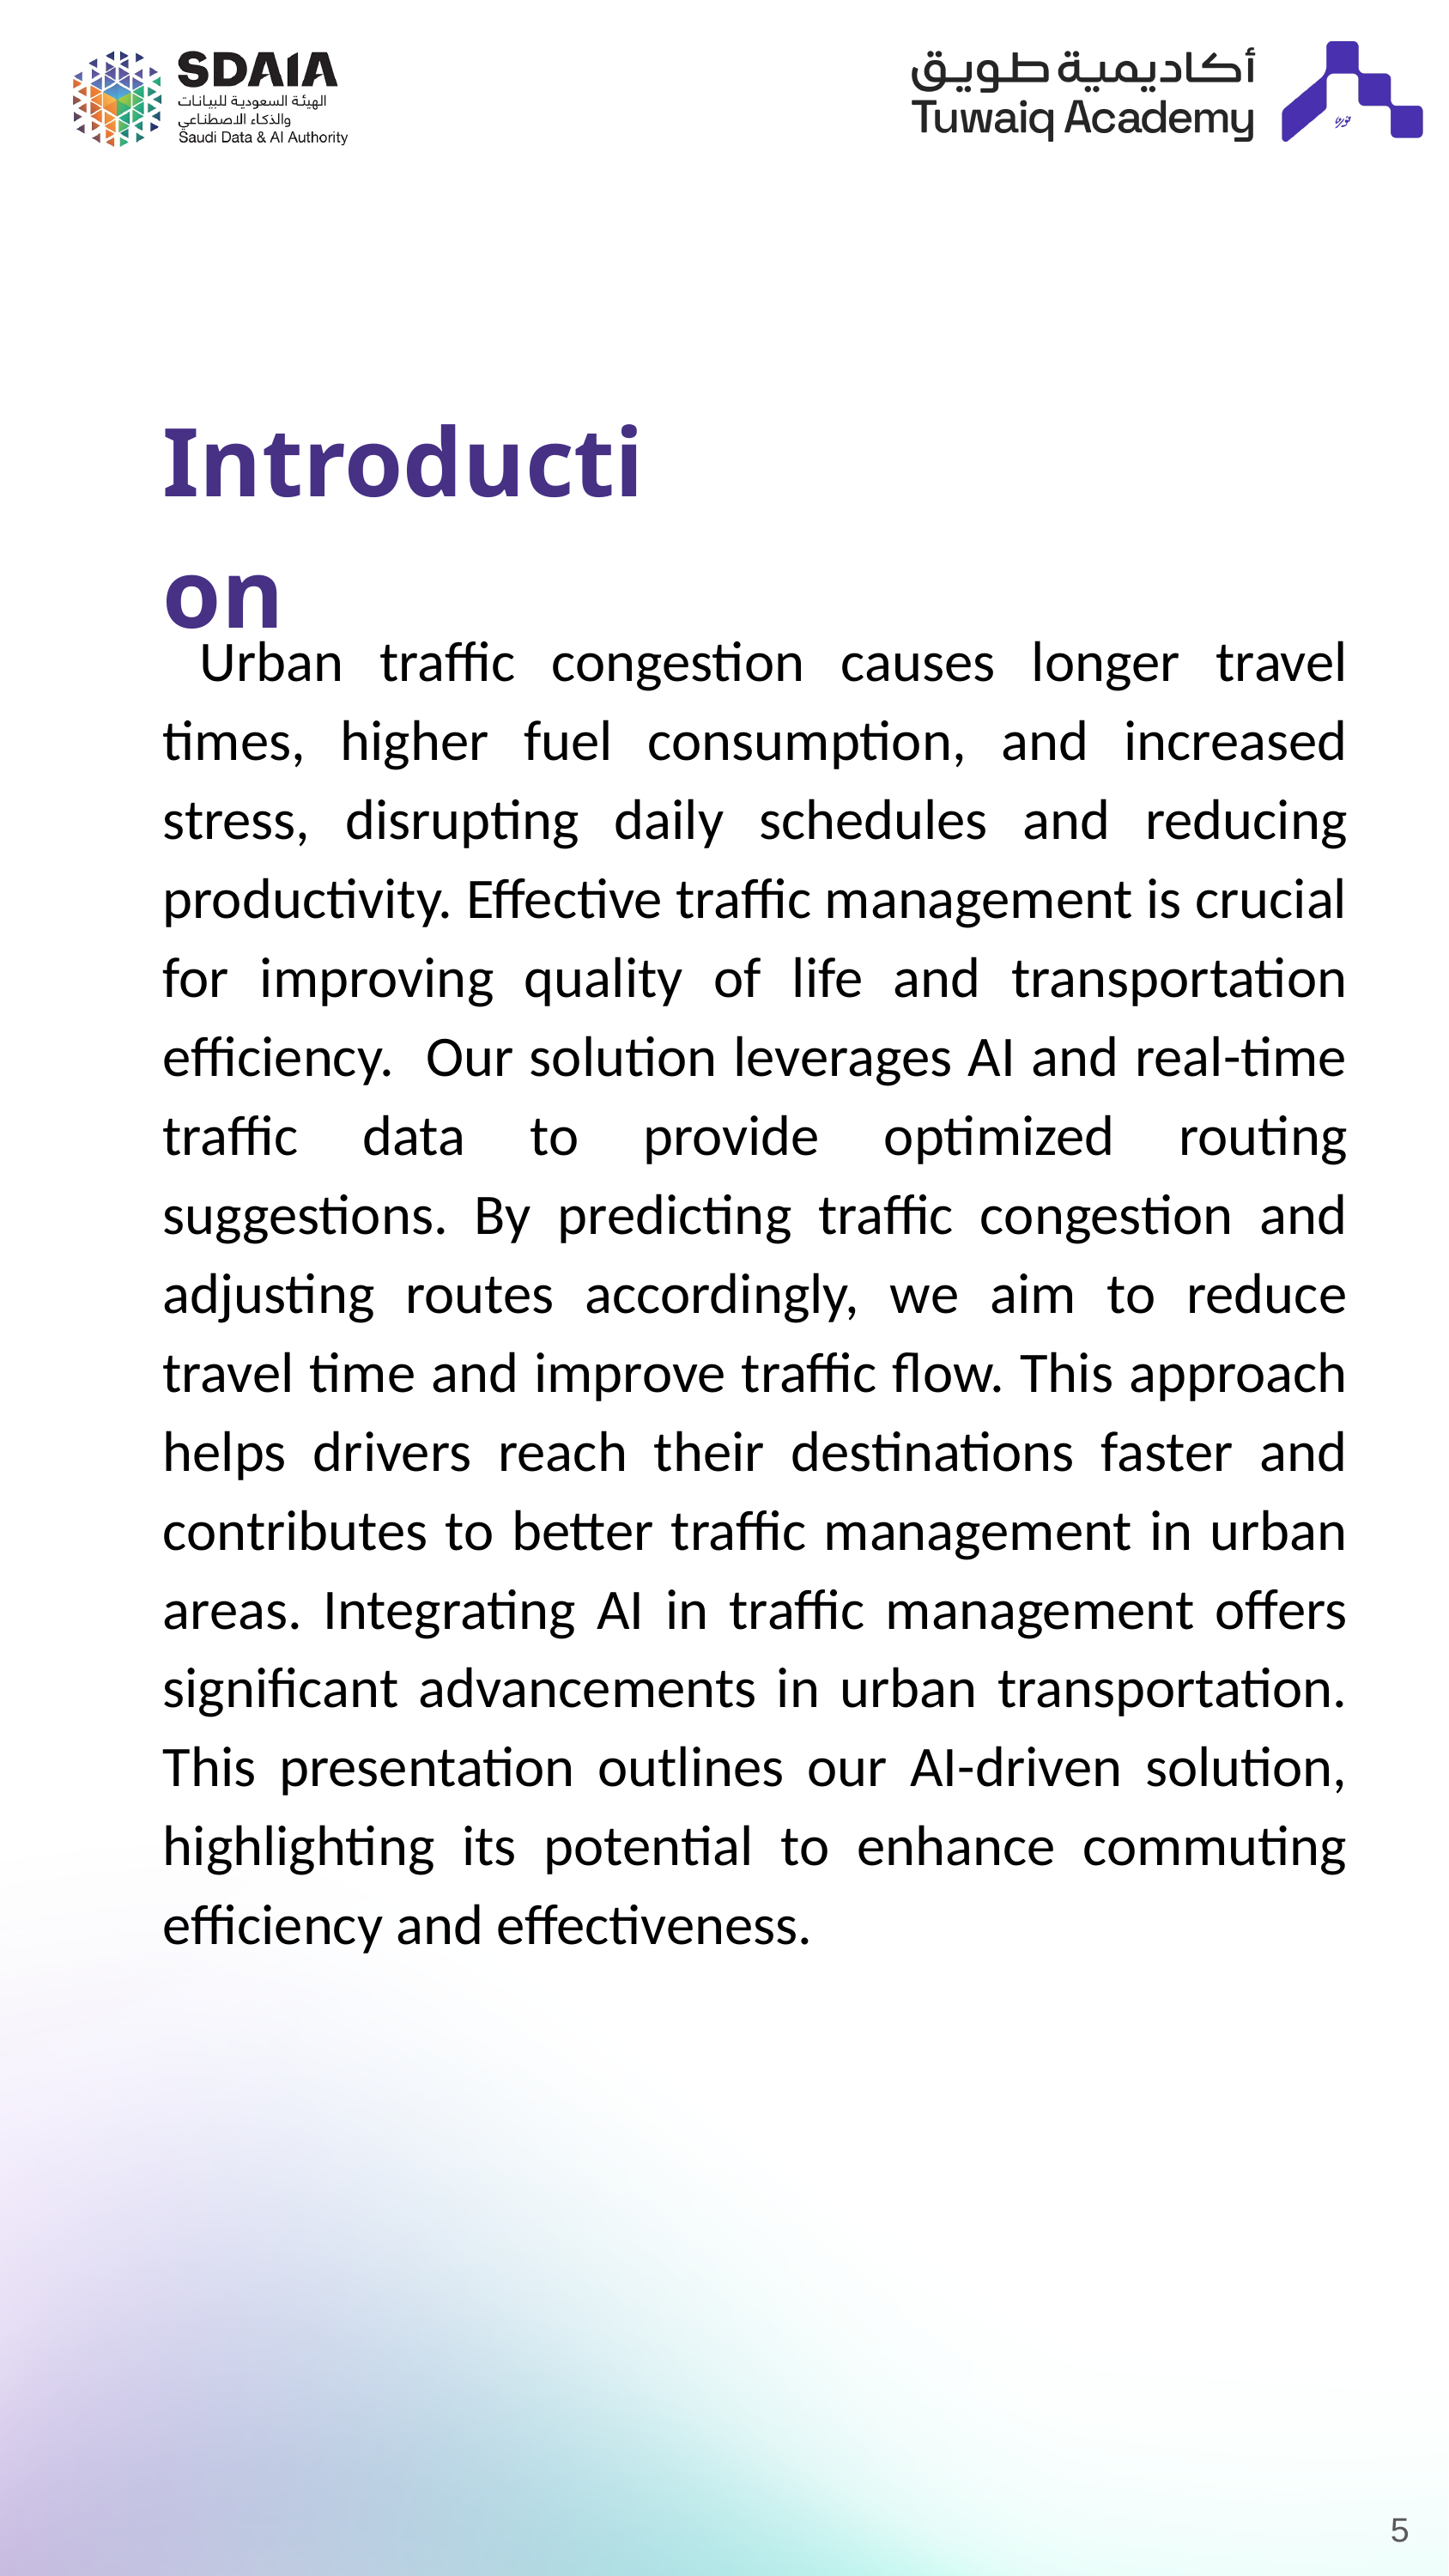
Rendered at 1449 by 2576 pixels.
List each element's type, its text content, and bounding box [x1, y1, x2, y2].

picture [0, 1489, 1449, 2576]
text_box Urban traffic congestion causes longer travel times, higher fuel consumption, and increased stress, disrupting daily schedules and reducing productivity. Effective traffic management is crucial for improving quality of life and transportation efficiency. Our solution leverages AI and real-time traffic data to provide optimized routing suggestions. By predicting traffic congestion and adjusting routes accordingly, we aim to reduce travel time and improve traffic flow. This approach helps drivers reach their destinations faster and contributes to better traffic management in urban areas. Integrating AI in traffic management offers significant advancements in urban transportation. This presentation outlines our AI-driven solution, highlighting its potential to enhance commuting efficiency and effectiveness. [149, 600, 1361, 1970]
text_box Introduction [149, 372, 702, 600]
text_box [0, 0, 1449, 213]
slide_number 5 [1347, 2429, 1434, 2576]
